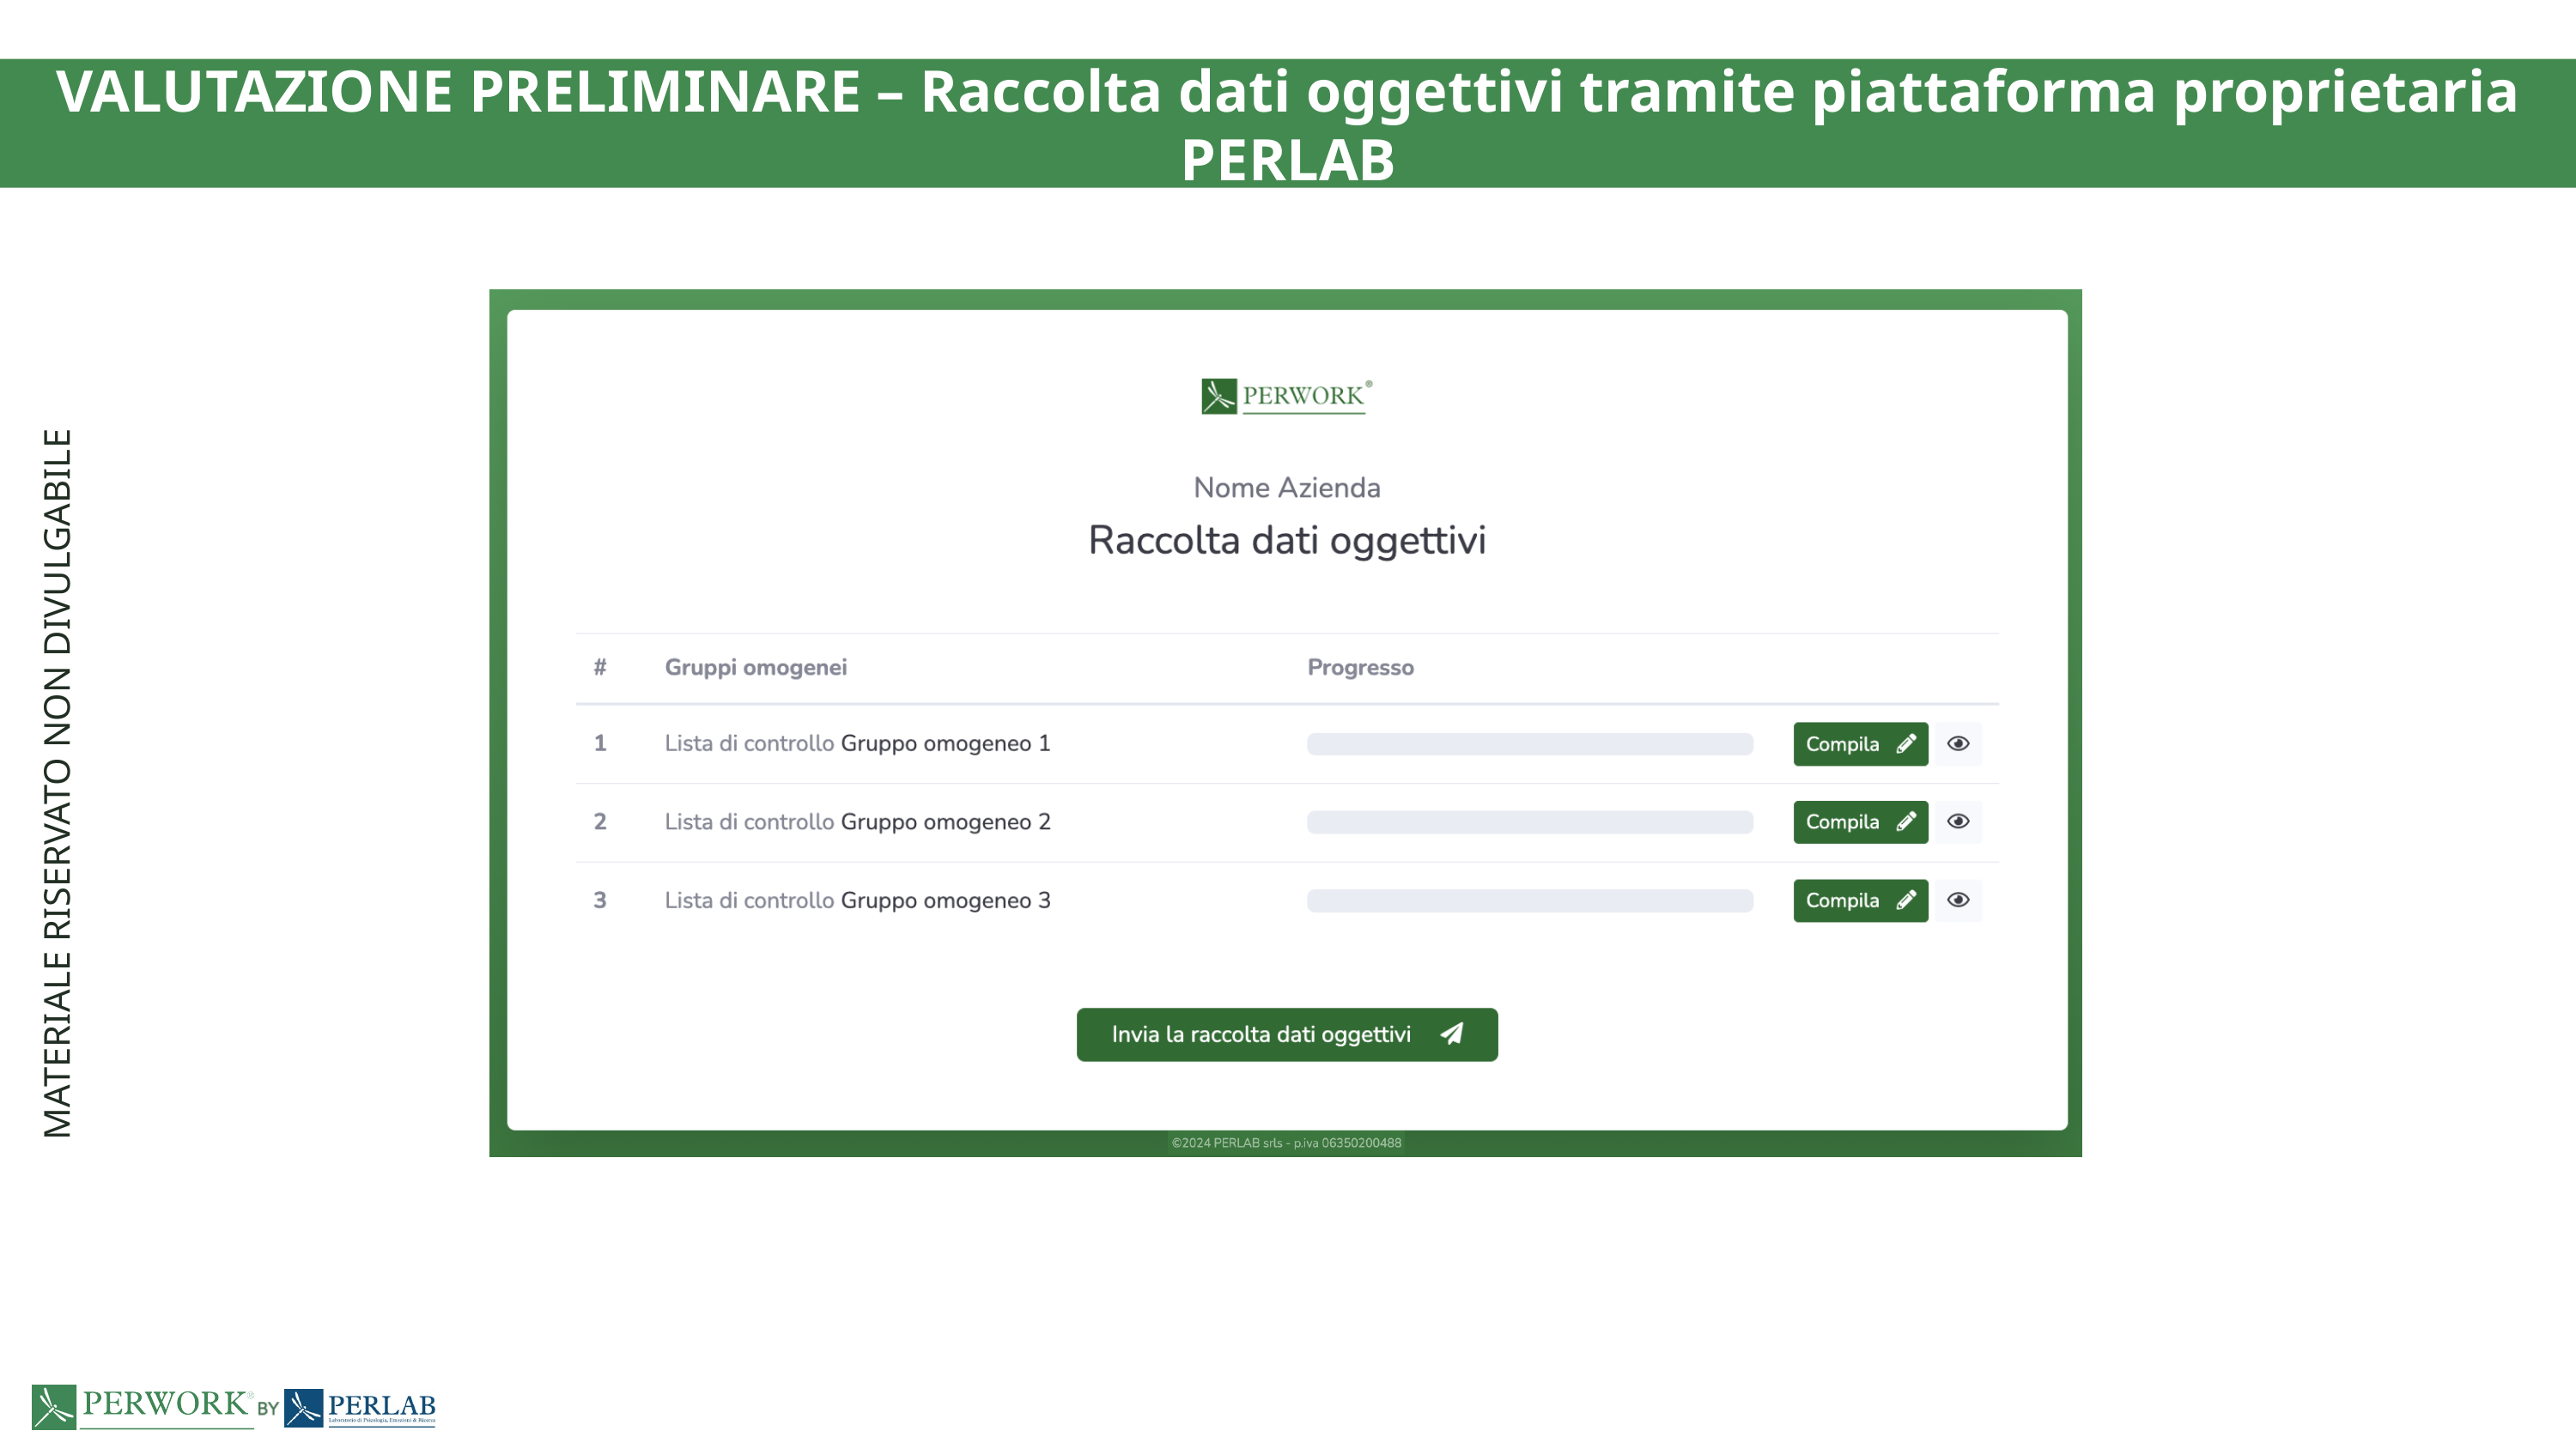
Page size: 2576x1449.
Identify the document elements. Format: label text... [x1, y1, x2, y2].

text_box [32, 1380, 436, 1434]
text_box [489, 289, 2083, 1157]
text_box VALUTAZIONE PRELIMINARE – Raccolta dati oggettivi tramite piattaforma proprietaria PERLAB [0, 58, 2576, 190]
text_box MATERIALE RISERVATO NON DIVULGABILE [7, 220, 148, 1349]
